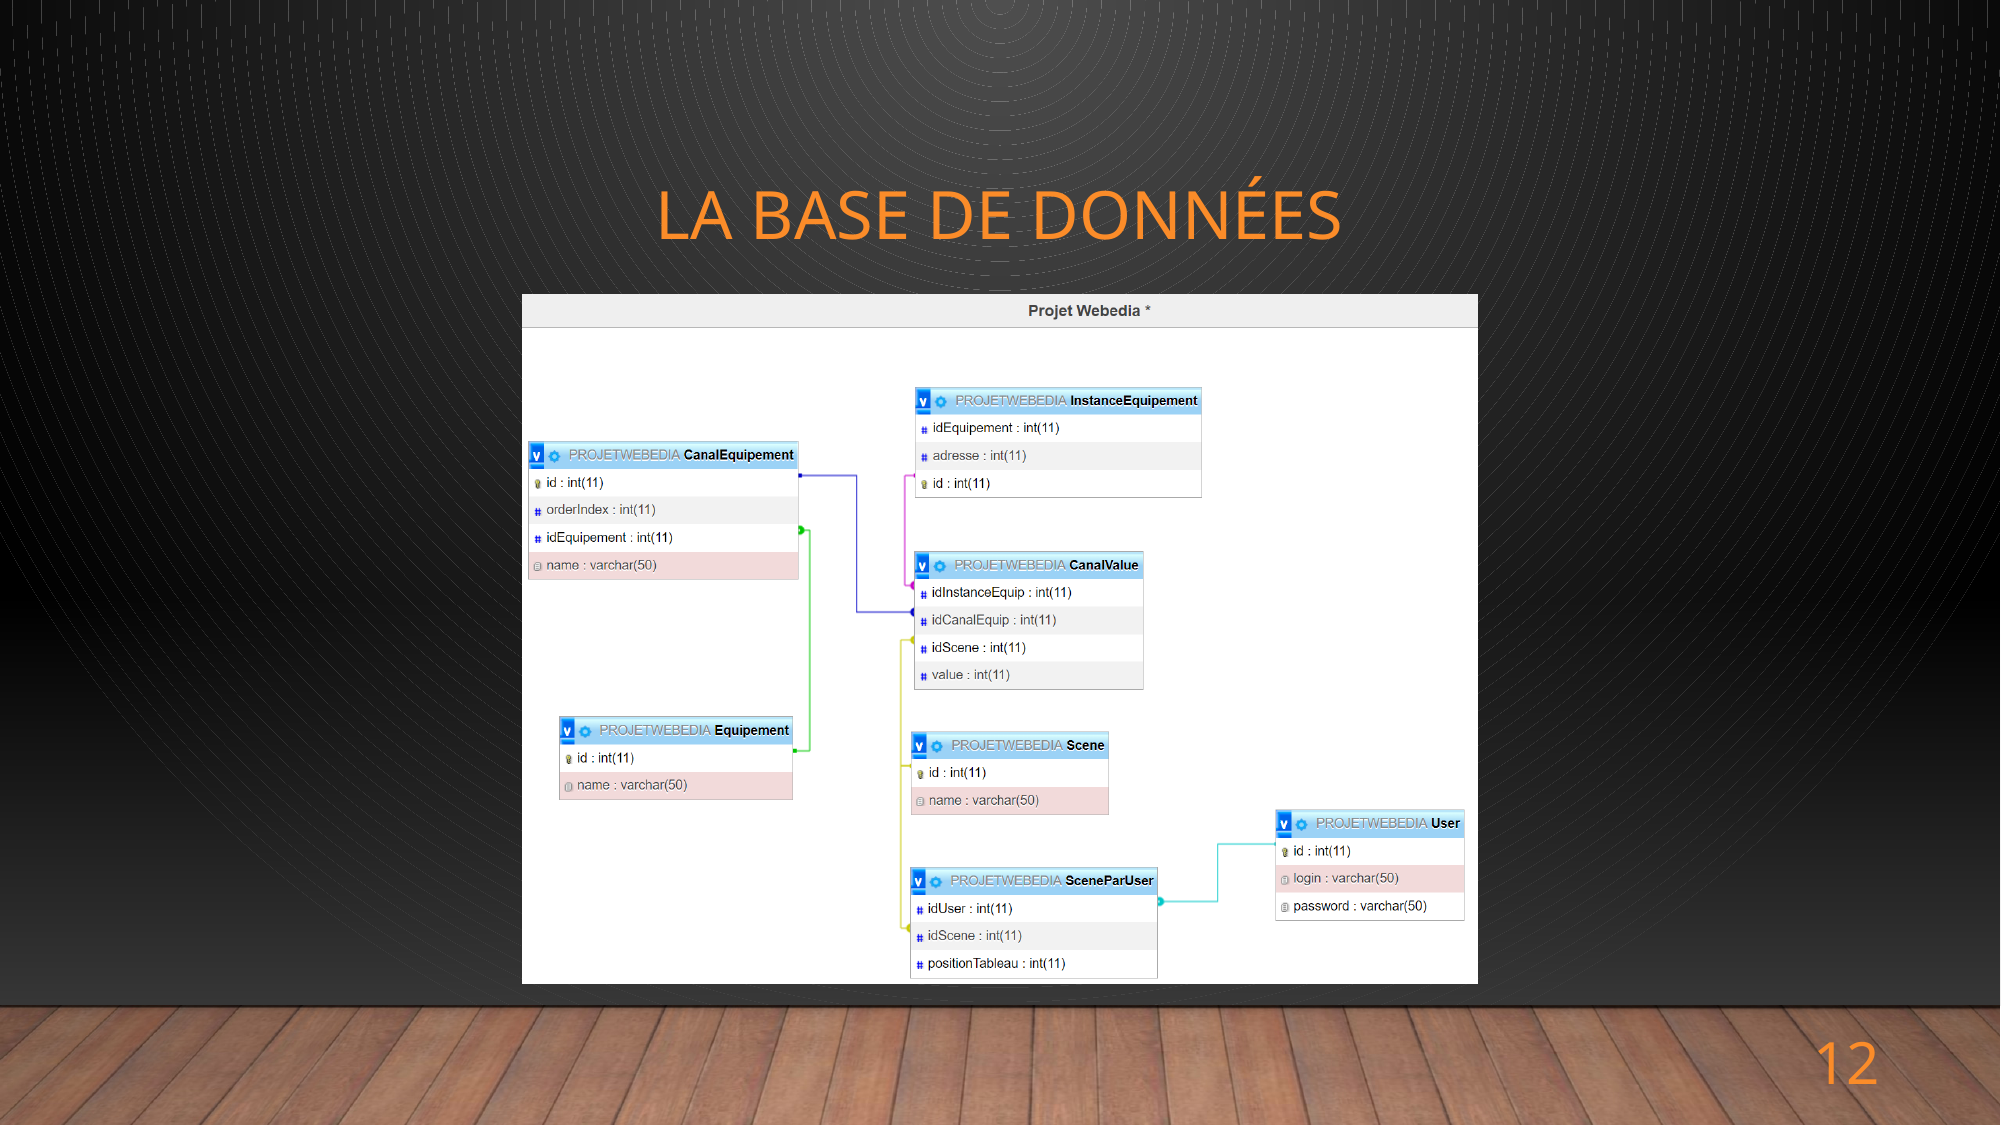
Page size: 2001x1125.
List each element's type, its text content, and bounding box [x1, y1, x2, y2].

picture [0, 1005, 2000, 1125]
text_box 12 [1762, 1018, 1896, 1102]
picture [522, 294, 1478, 985]
title La base de données [238, 131, 1763, 305]
